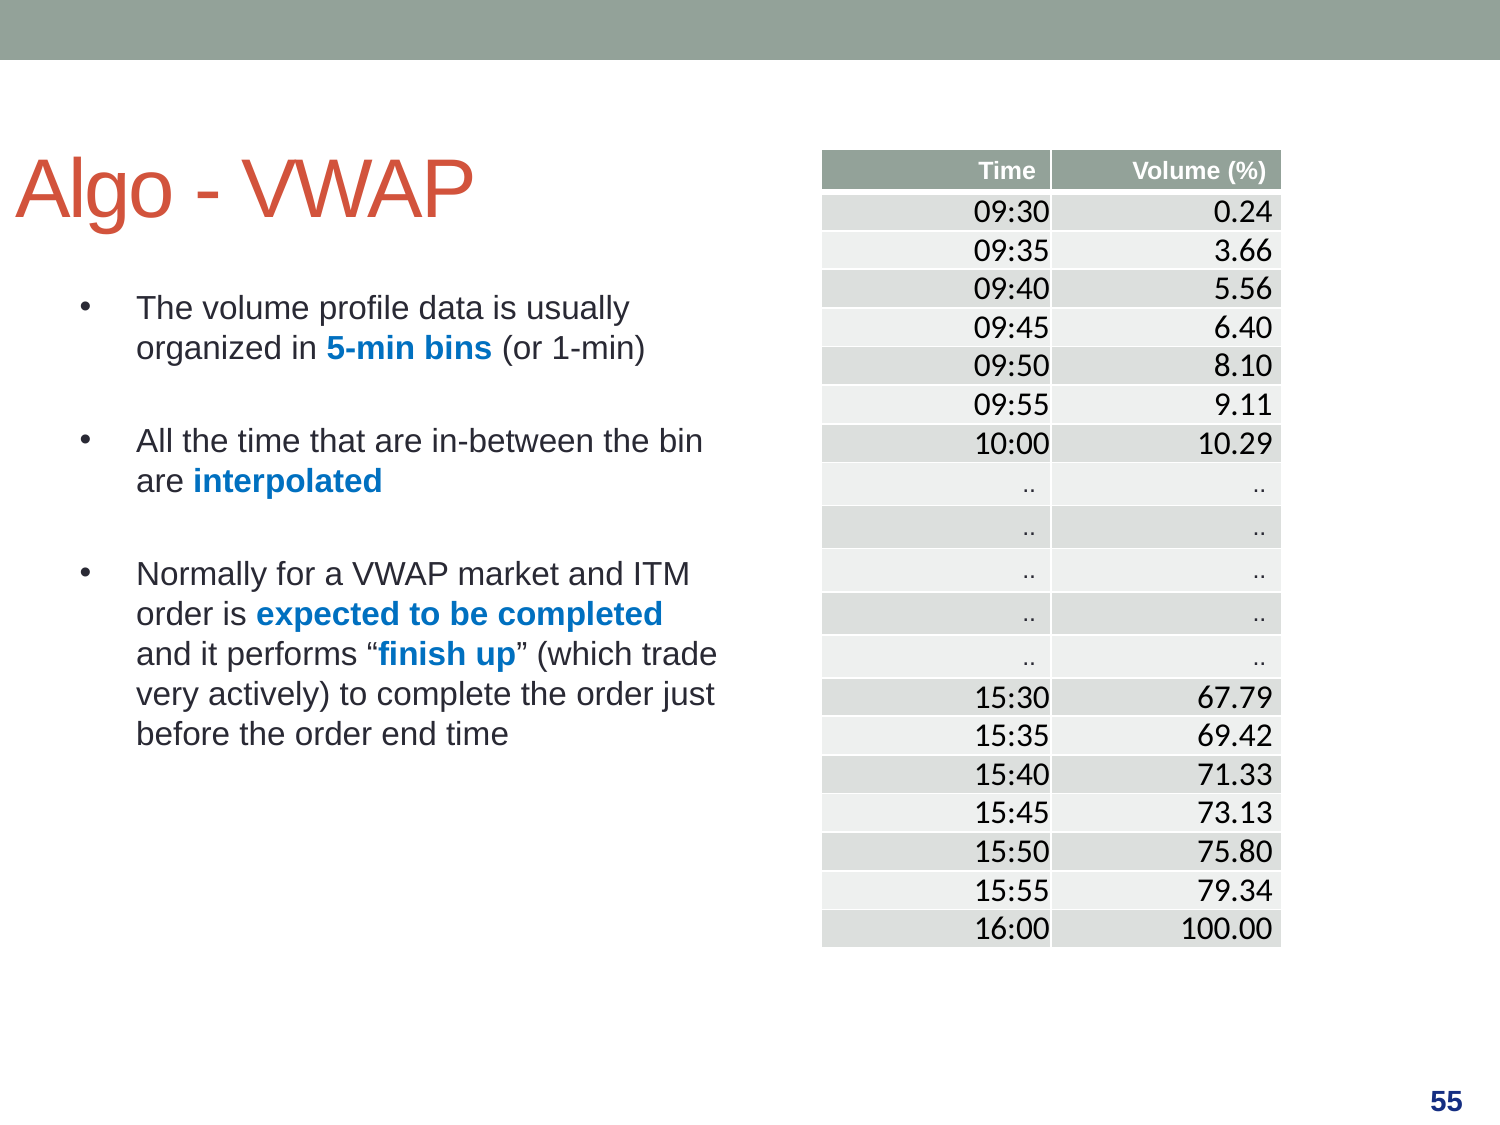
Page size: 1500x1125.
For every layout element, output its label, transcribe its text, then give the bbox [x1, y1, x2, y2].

table_cell 71.33 [1052, 756, 1281, 793]
table_cell 75.80 [1052, 833, 1281, 870]
table_cell 10.29 [1052, 425, 1281, 462]
table_cell 09:50 [822, 347, 1050, 384]
table_cell 67.79 [1052, 679, 1281, 715]
text_box The volume profile data is usually organized in 5-min bins (or 1-min) All the time that are in-between the bin are interpolated Normally for a VWAP market and ITM order is expected to be completed and it performs “finish up” (which trade very actively) to complete the order just before the order end time [64, 278, 739, 799]
table_cell .. [1052, 593, 1281, 634]
table_cell 16:00 [822, 910, 1050, 947]
table_cell .. [1052, 506, 1281, 548]
table_cell .. [822, 506, 1050, 548]
table_cell 15:35 [822, 717, 1050, 754]
table_cell 10:00 [822, 425, 1050, 462]
table_cell .. [1052, 636, 1281, 677]
table_cell 15:45 [822, 794, 1050, 831]
table_cell .. [822, 463, 1050, 505]
table_cell .. [1052, 463, 1281, 505]
table_cell 15:30 [822, 679, 1050, 715]
table_header Volume (%) [1052, 150, 1281, 189]
table_cell 09:30 [822, 195, 1050, 230]
table_cell 9.11 [1052, 386, 1281, 423]
slide_number 55 [1415, 1070, 1499, 1125]
table_cell 6.40 [1052, 309, 1281, 346]
table_cell 09:45 [822, 309, 1050, 346]
table_cell 09:40 [822, 270, 1050, 307]
title Algo - VWAP [0, 101, 1325, 266]
table_cell .. [822, 549, 1050, 591]
table_cell 09:35 [822, 232, 1050, 268]
table_cell 73.13 [1052, 794, 1281, 831]
table_cell .. [822, 636, 1050, 677]
table_cell 79.34 [1052, 872, 1281, 909]
table_header Time [822, 150, 1050, 189]
table_cell 100.00 [1052, 910, 1281, 947]
table_cell .. [1052, 549, 1281, 591]
table_cell 15:50 [822, 833, 1050, 870]
table_cell 3.66 [1052, 232, 1281, 268]
table_cell 0.24 [1052, 195, 1281, 230]
table_cell .. [822, 593, 1050, 634]
table_cell 5.56 [1052, 270, 1281, 307]
table_cell 15:55 [822, 872, 1050, 909]
table_cell 09:55 [822, 386, 1050, 423]
table_cell 69.42 [1052, 717, 1281, 754]
table_cell 8.10 [1052, 347, 1281, 384]
table_cell 15:40 [822, 756, 1050, 793]
